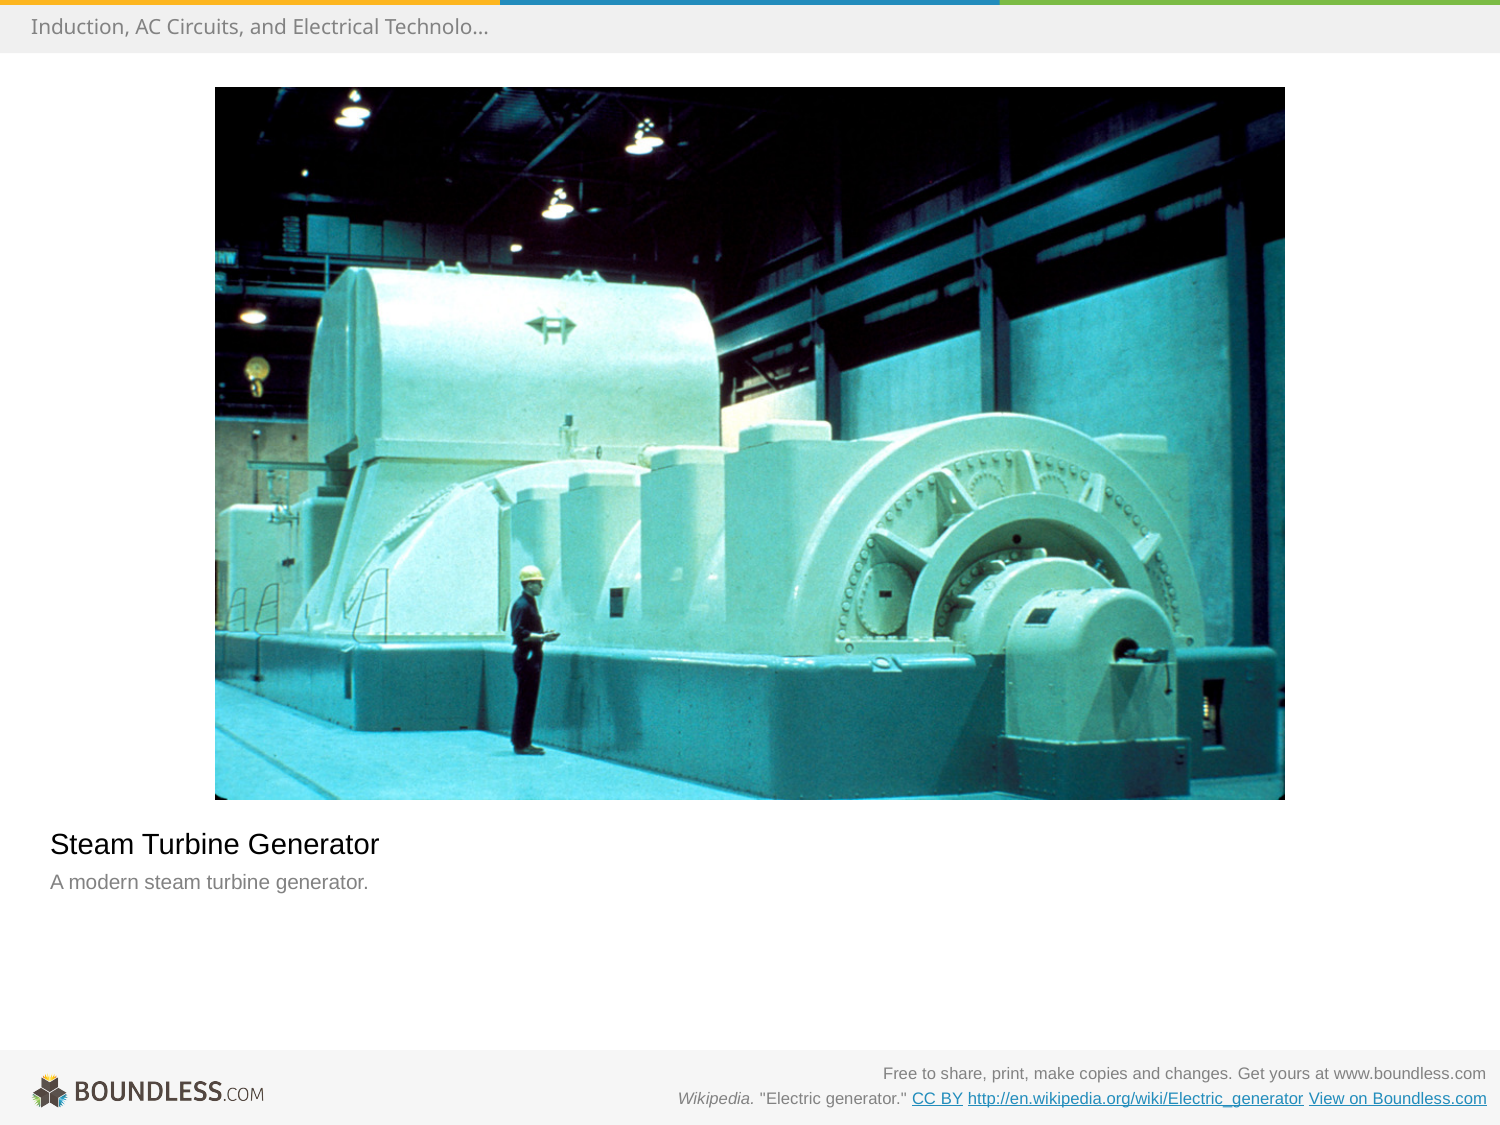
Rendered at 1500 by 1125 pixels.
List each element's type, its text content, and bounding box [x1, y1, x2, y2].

text_box Free to share, print, make copies and changes. Get yours at www.boundless.com [649, 1062, 1488, 1087]
list Steam Turbine Generator A modern steam turbine generator. [50, 825, 1450, 1038]
text_box Induction, AC Circuits, and Electrical Technolo... [31, 13, 1475, 38]
text_box Wikipedia. "Electric generator." CC BY http://en.wikipedia.org/wiki/Electric_generator View on Boundless.com [274, 1087, 1488, 1125]
picture [215, 87, 1285, 801]
text_box [0, 2, 1500, 54]
picture [30, 1072, 265, 1109]
text_box [0, 1050, 1500, 1125]
